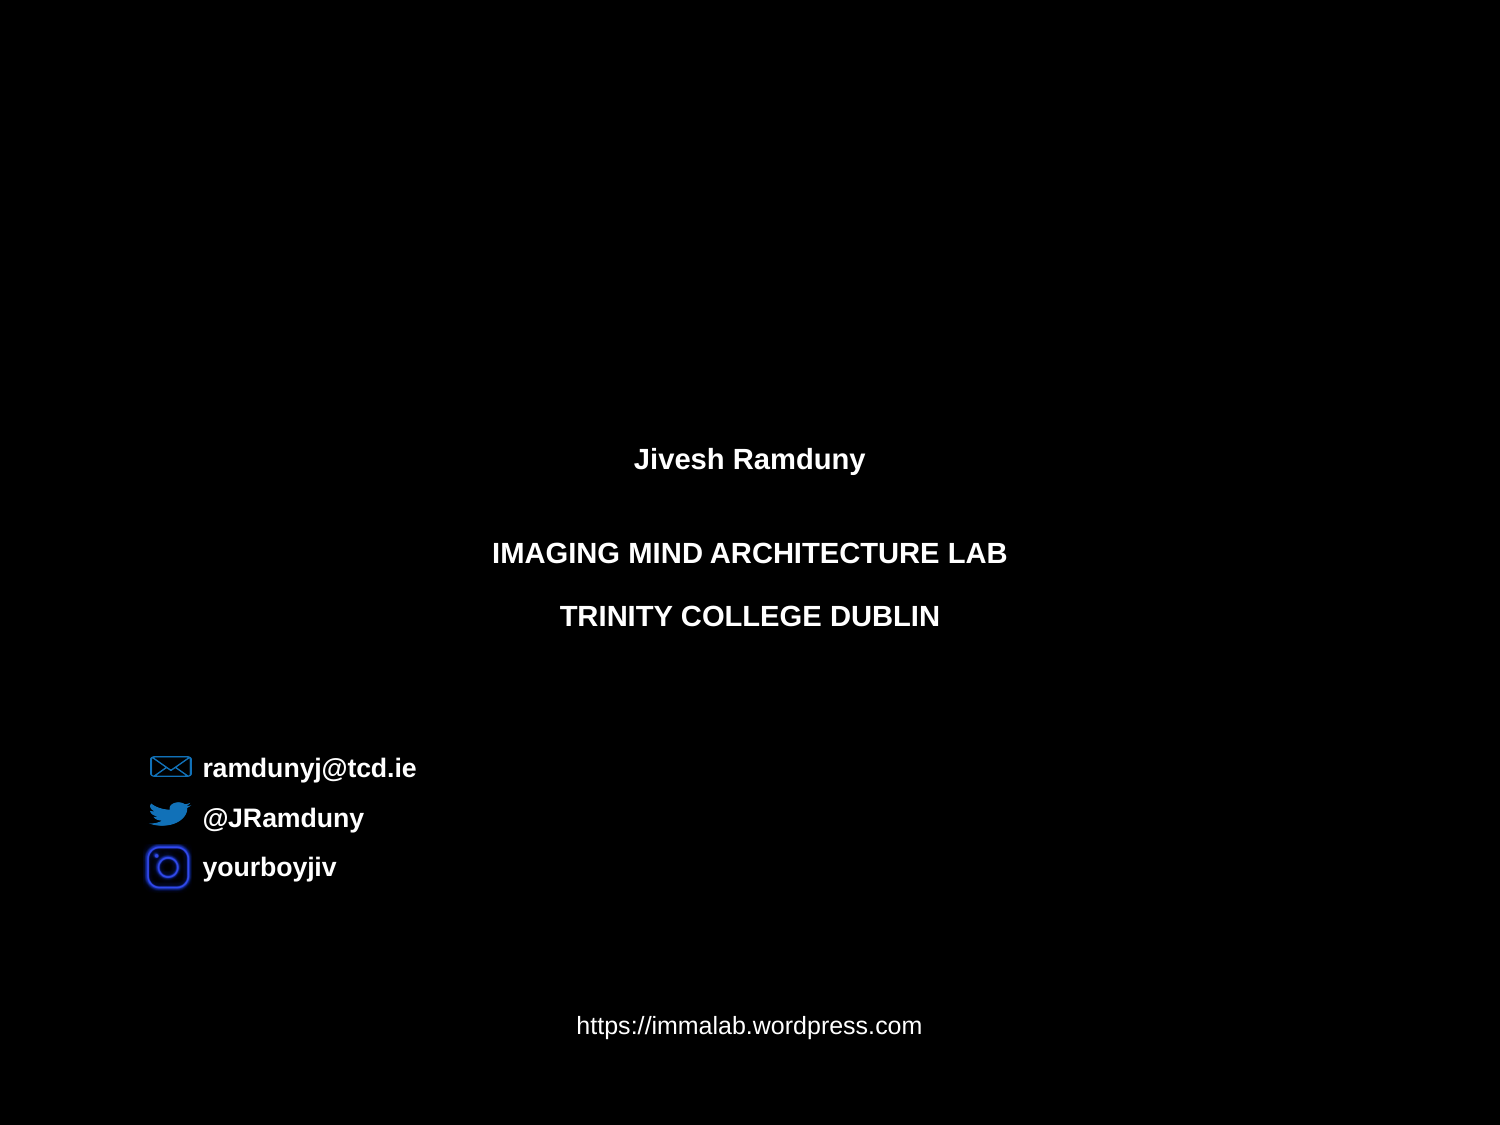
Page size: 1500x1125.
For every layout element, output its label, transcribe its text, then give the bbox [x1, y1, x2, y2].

subtitle ramdunyj@tcd.ie @JRamduny yourboyjiv [187, 590, 1313, 903]
picture [143, 844, 192, 893]
picture [148, 802, 192, 826]
picture [150, 756, 192, 777]
title Jivesh Ramduny IMAGING MIND ARCHITECTURE LAB TRINITY COLLEGE DUBLIN [112, 184, 1388, 641]
text_box https://immalab.wordpress.com [561, 1001, 939, 1047]
